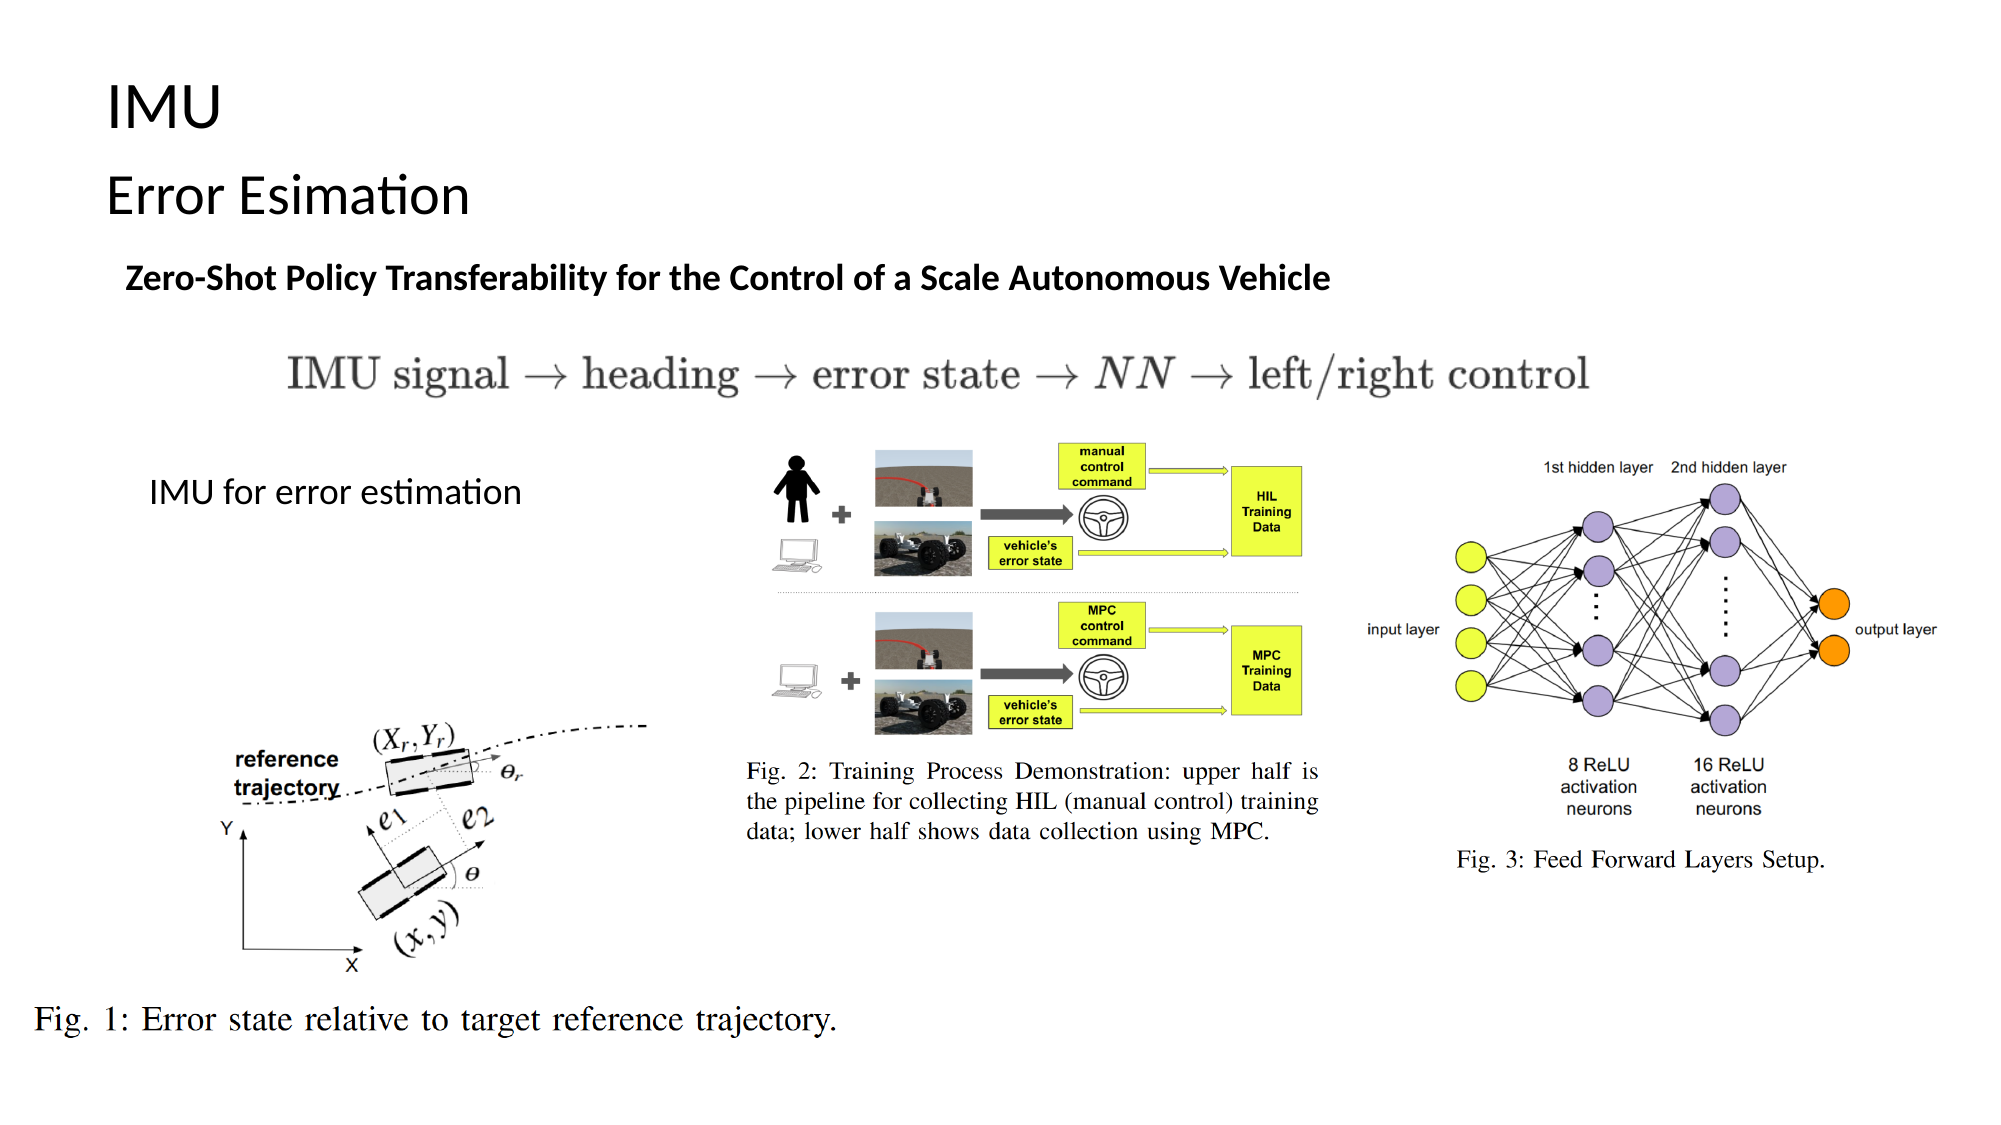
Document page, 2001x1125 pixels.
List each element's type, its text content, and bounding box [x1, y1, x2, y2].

text_box Zero-Shot Policy Transferability for the Control of a Scale Autonomous Vehicle [110, 245, 1974, 306]
text_box Error Esimation [92, 149, 875, 234]
text_box IMU [92, 54, 538, 149]
picture [25, 317, 2000, 1060]
text_box IMU for error estimation [134, 459, 566, 520]
